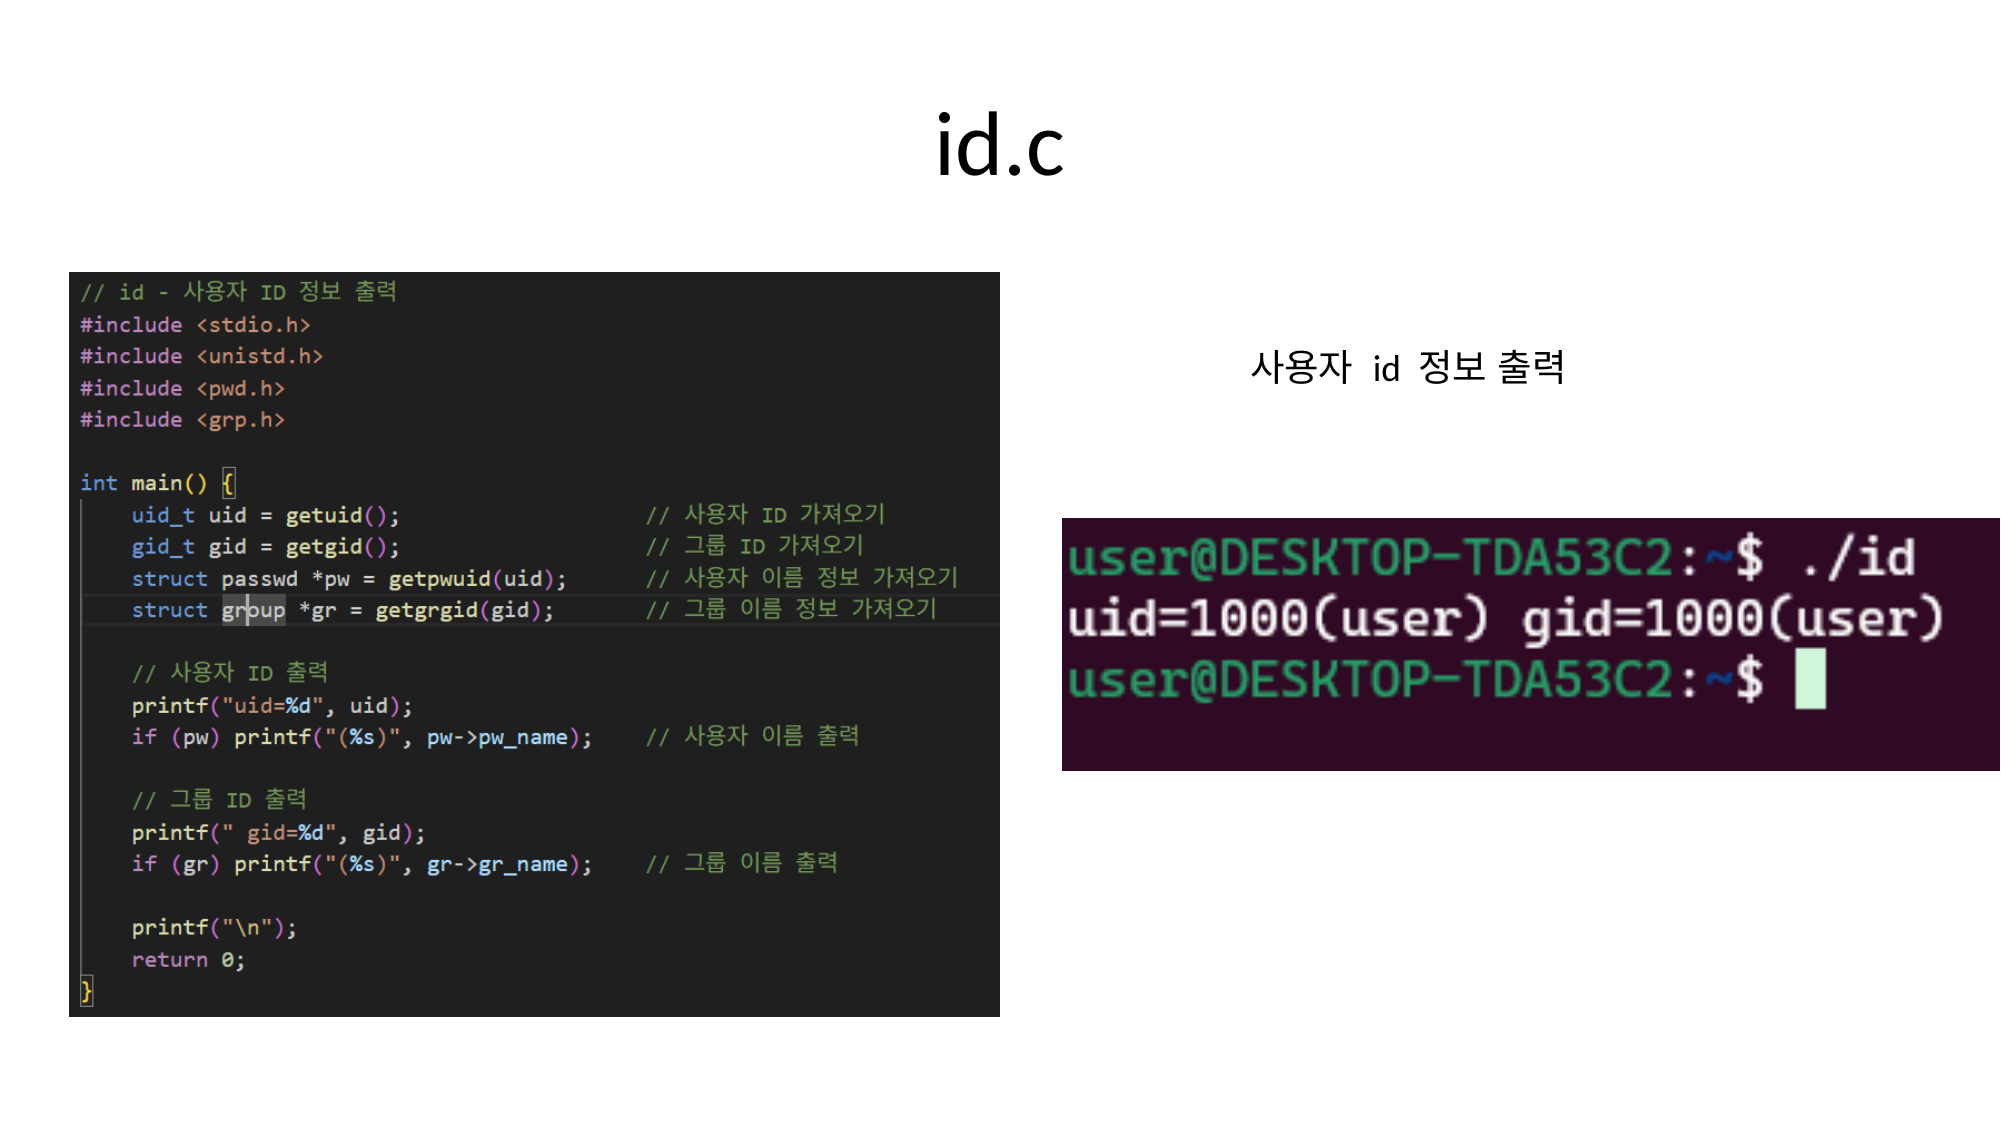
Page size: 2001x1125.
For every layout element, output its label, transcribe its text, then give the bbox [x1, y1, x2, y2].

title id.c [99, 45, 1900, 233]
picture [68, 271, 1001, 1017]
text_box 사용자 id 정보 출력 [1235, 336, 1622, 397]
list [1061, 517, 2000, 771]
